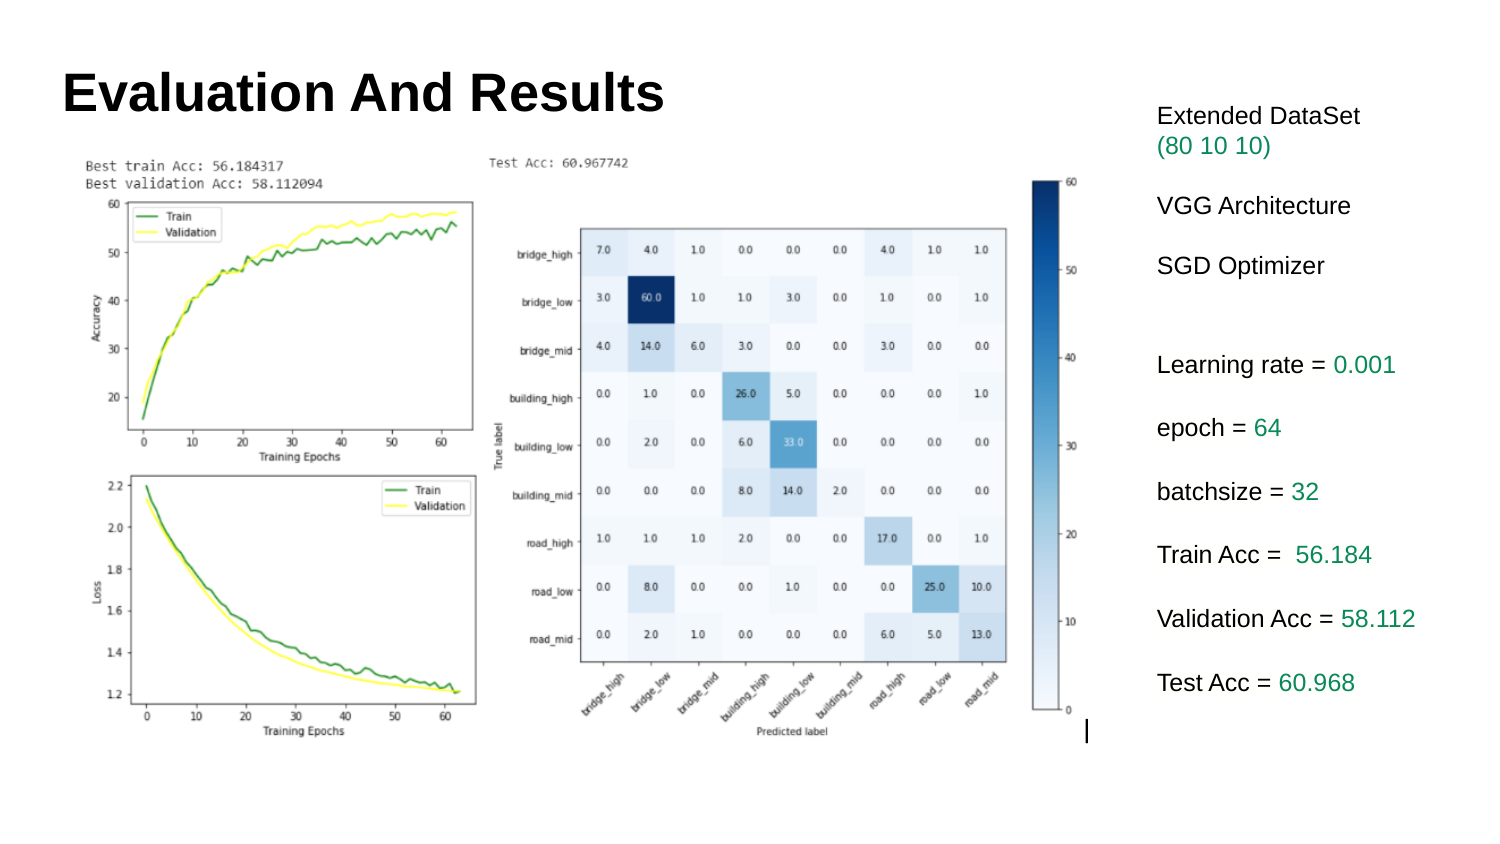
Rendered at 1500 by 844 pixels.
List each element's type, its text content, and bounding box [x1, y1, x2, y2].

text_box [23, 27, 1468, 825]
text_box Evaluation And Results [47, 42, 1468, 825]
text_box Extended DataSet (80 10 10) VGG Architecture SGD Optimizer Learning rate = 0.001 epoch = 64 batchsize = 32 Train Acc = 56.184 Validation Acc = 58.112 Test Acc = 60.968 [1141, 84, 1454, 781]
picture [79, 154, 1088, 749]
